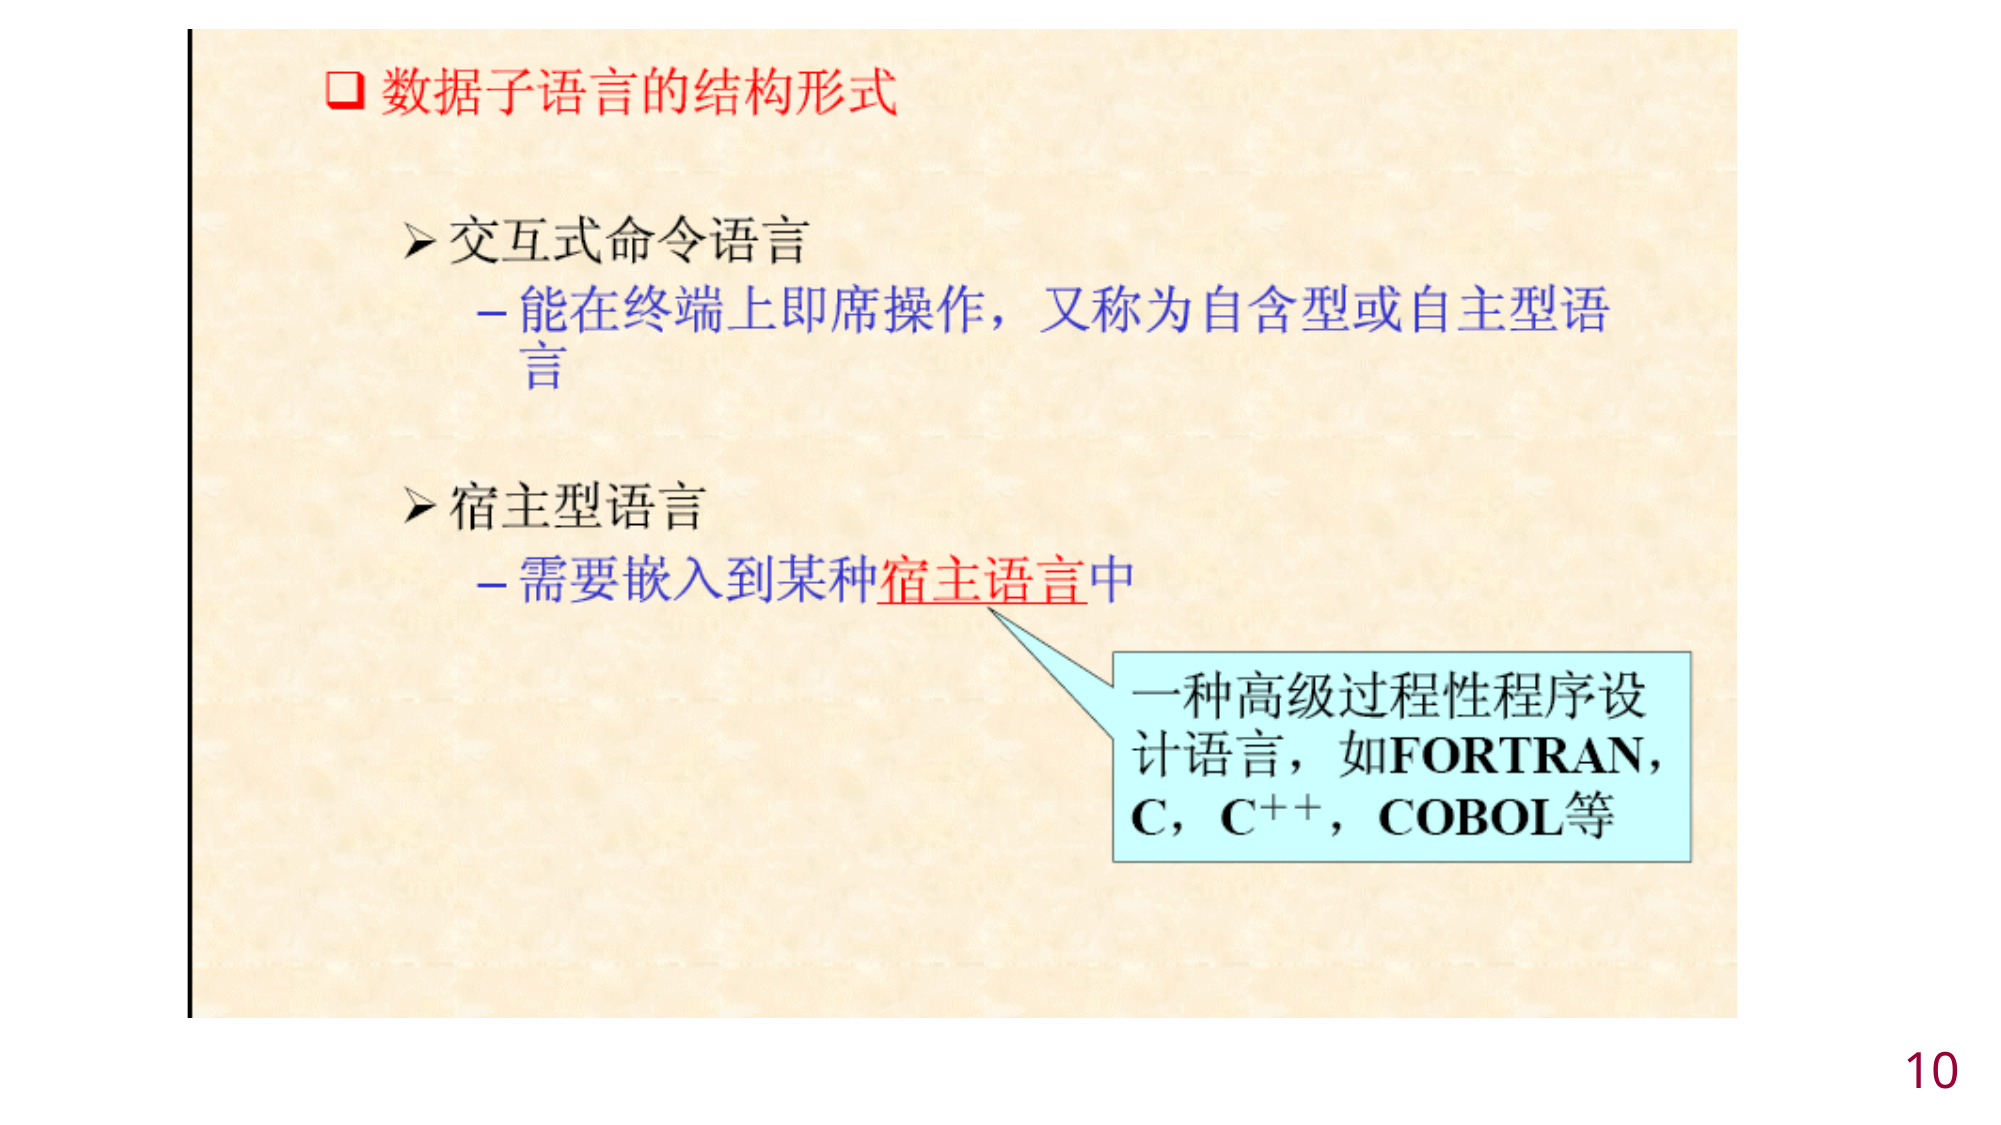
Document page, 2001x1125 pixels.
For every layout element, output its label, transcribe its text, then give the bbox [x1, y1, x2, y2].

slide_number 9 [1550, 1048, 1975, 1096]
picture [187, 29, 1738, 1018]
